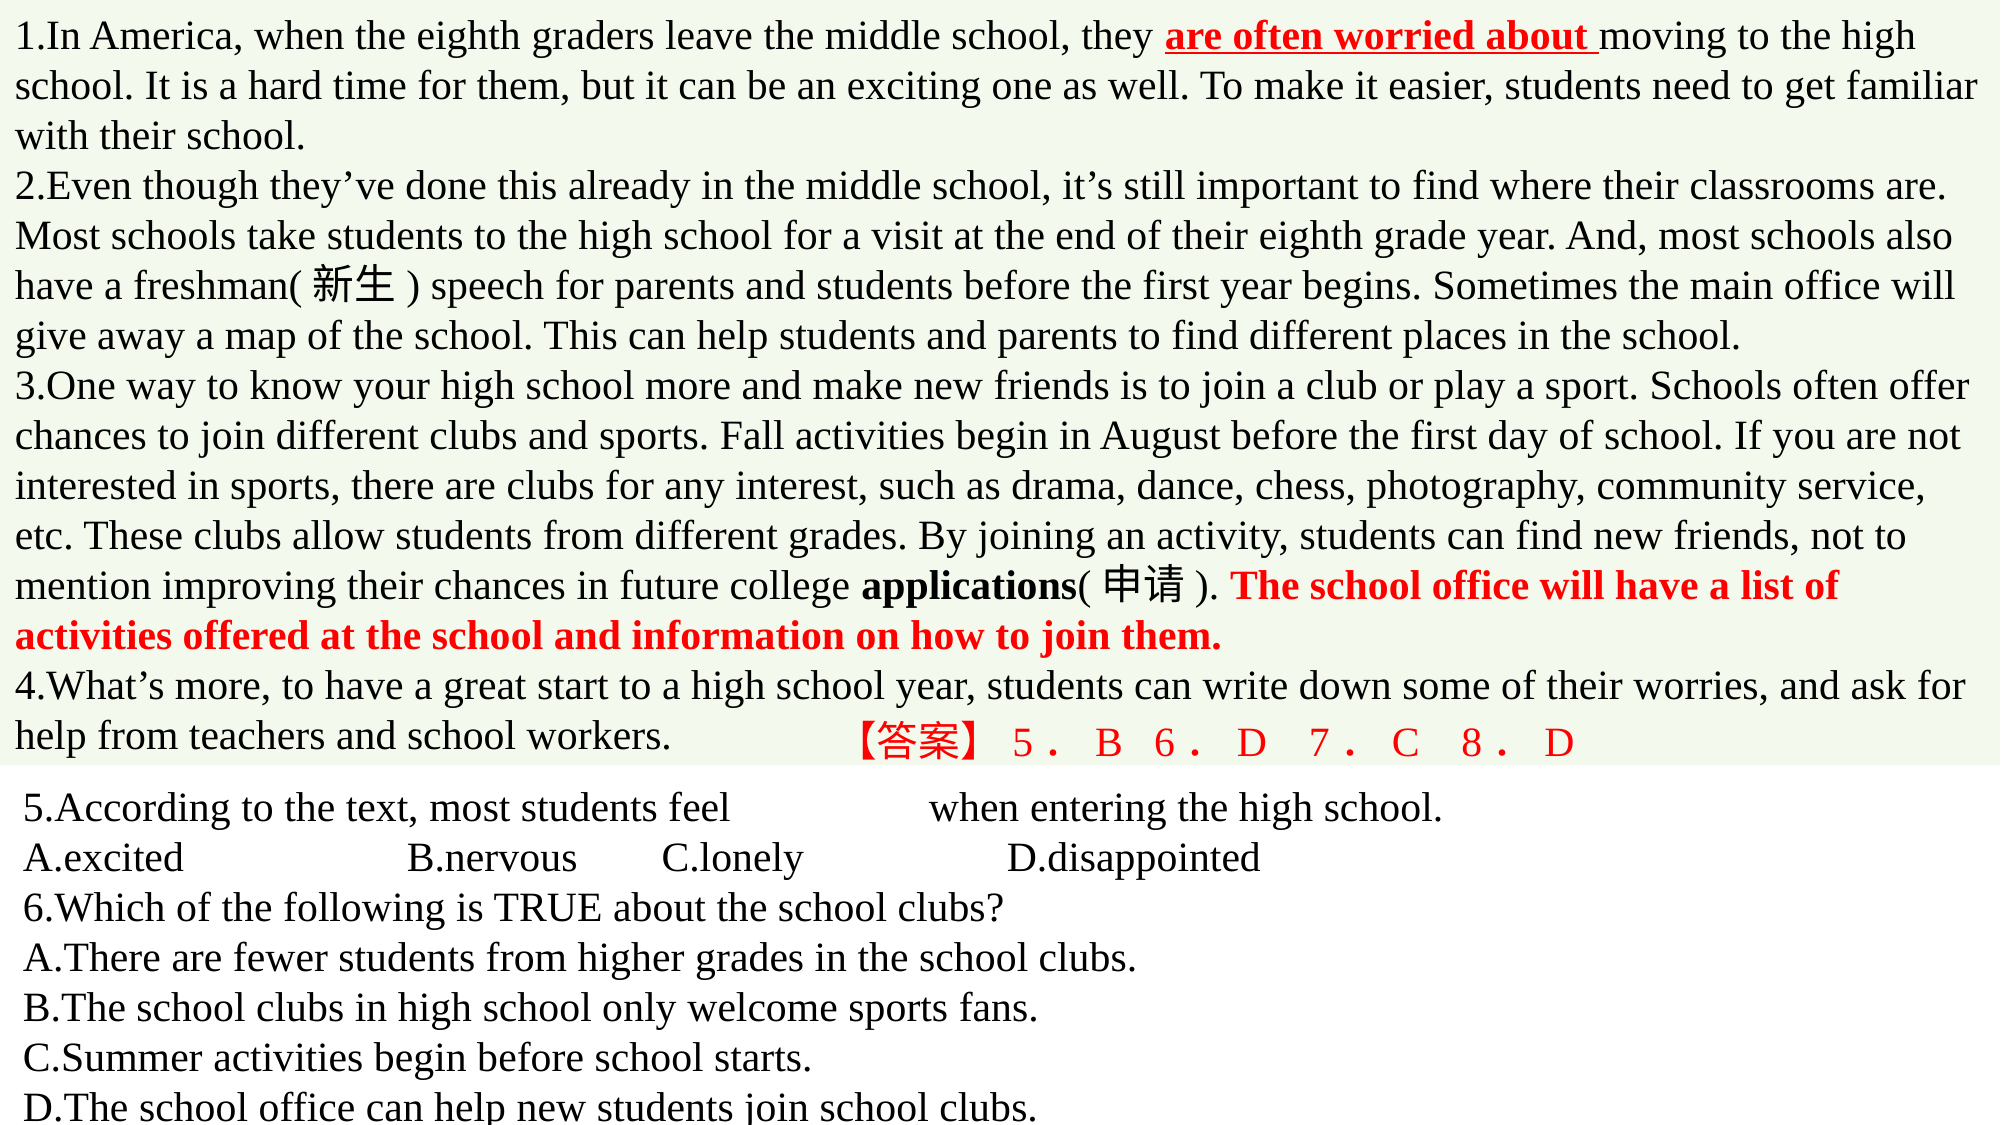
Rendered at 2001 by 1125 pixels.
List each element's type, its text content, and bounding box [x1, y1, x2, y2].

text_box 1.In America, when the eighth graders leave the middle school, they are often worried about moving to the high school. It is a hard time for them, but it can be an exciting one as well. To make it easier, students need to get familiar with their school. 2.Even though they’ve done this already in the middle school, it’s still important to find where their classrooms are. Most schools take students to the high school for a visit at the end of their eighth grade year. And, most schools also have a freshman(新生) speech for parents and students before the first year begins. Sometimes the main office will give away a map of the school. This can help students and parents to find different places in the school. 3.One way to know your high school more and make new friends is to join a club or play a sport. Schools often offer chances to join different clubs and sports. Fall activities begin in August before the first day of school. If you are not interested in sports, there are clubs for any interest, such as drama, dance, chess, photography, community service, etc. These clubs allow students from different grades. By joining an activity, students can find new friends, not to mention improving their chances in future college applications(申请). The school office will have a list of activities offered at the school and information on how to join them. 4.What’s more, to have a great start to a high school year, students can write down some of their worries, and ask for help from teachers and school workers. [0, 0, 2000, 766]
text_box 5.According to the text, most students feel when entering the high school. A.excited B.nervous C.lonely D.disappointed 6.Which of the following is TRUE about the school clubs? A.There are fewer students from higher grades in the school clubs. B.The school clubs in high school only welcome sports fans. C.Summer activities begin before school starts. D.The school office can help new students join school clubs. [8, 772, 2000, 1125]
text_box 【答案】5．B 6．D 7．C 8．D [820, 706, 1654, 772]
